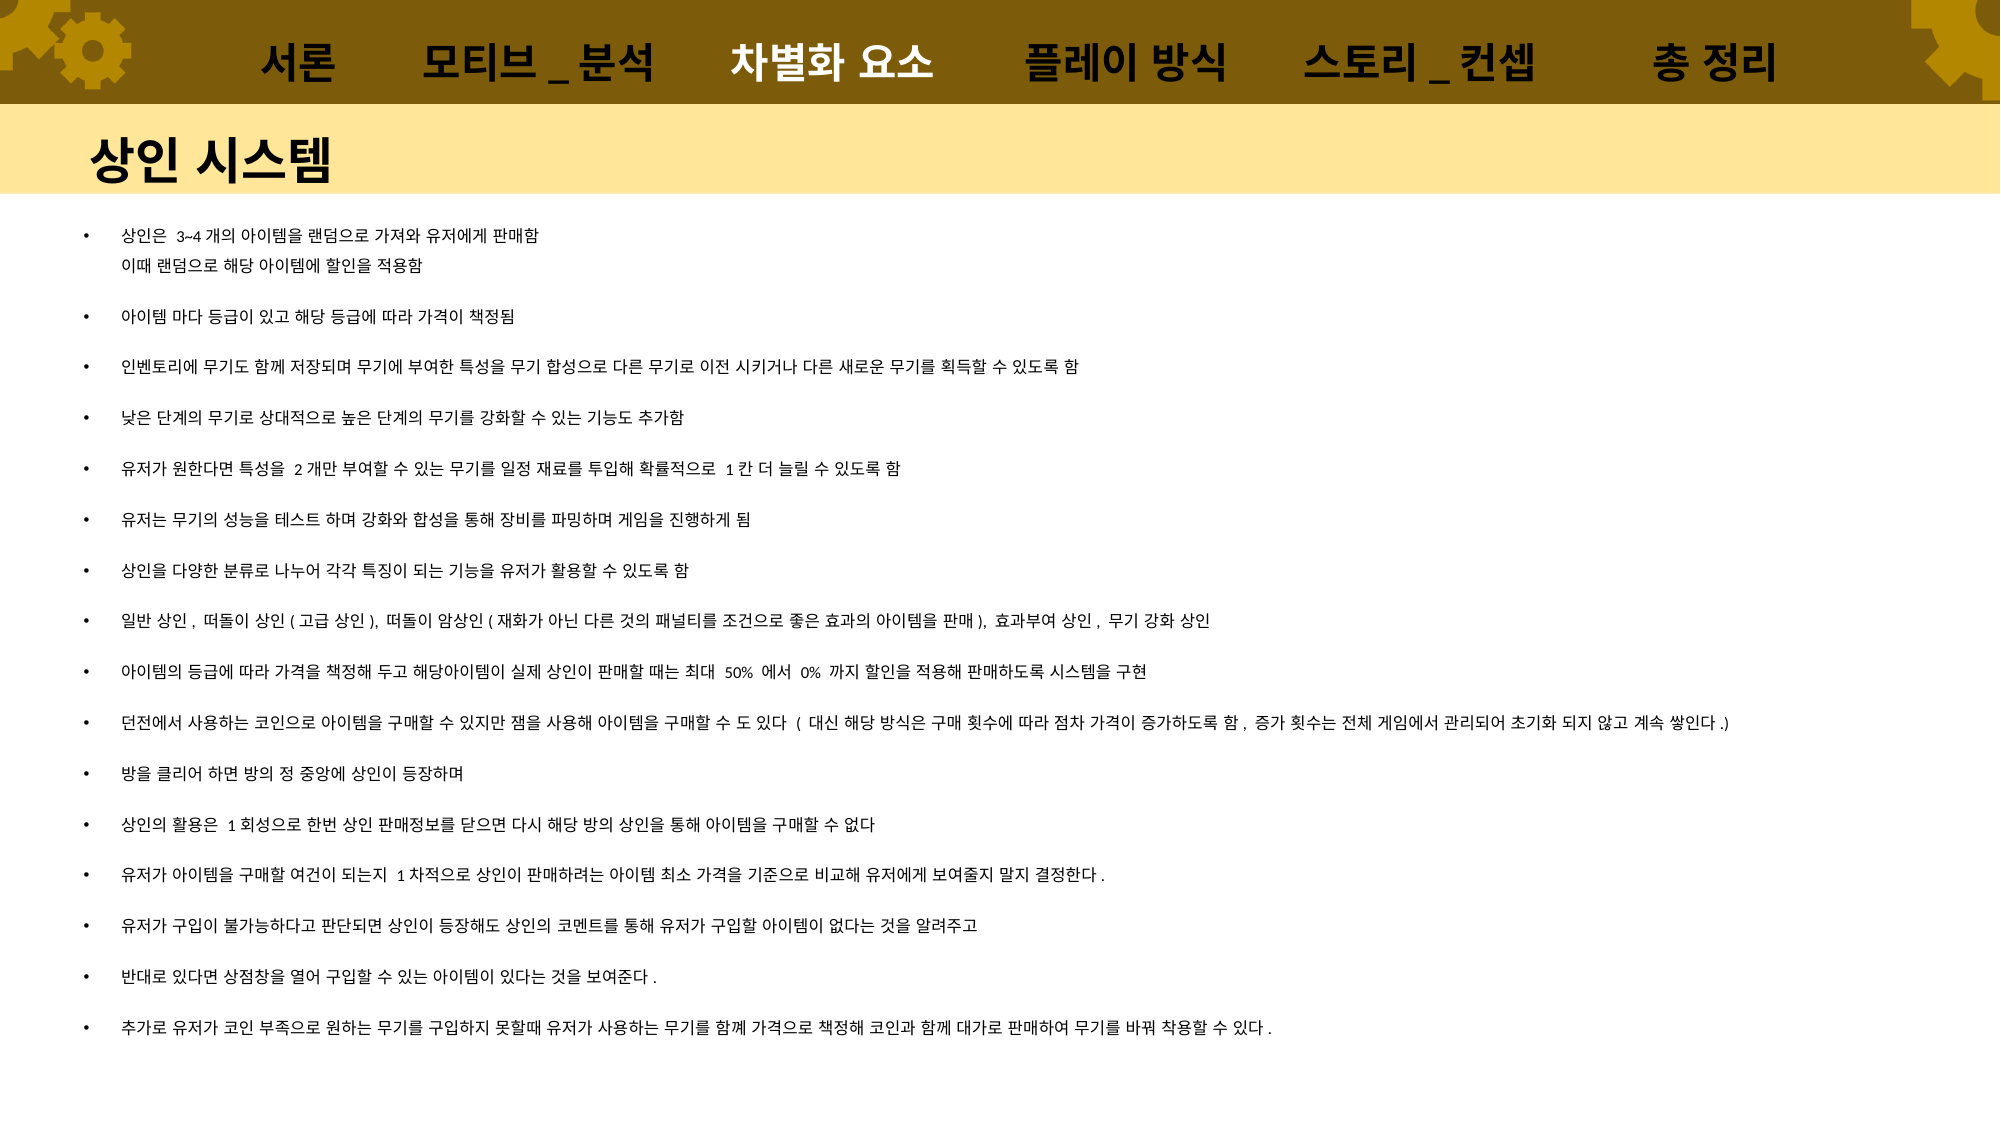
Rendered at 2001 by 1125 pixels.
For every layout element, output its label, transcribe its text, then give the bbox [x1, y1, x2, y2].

title 상인 시스템 [75, 105, 1800, 184]
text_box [161, 7, 1853, 91]
list 상인은 3~4개의 아이템을 랜덤으로 가져와 유저에게 판매함 이때 랜덤으로 해당 아이템에 할인을 적용함 아이템 마다 등급이 있고 해당 등급에 따라 가격이 책정됨 인벤토리에 무기도 함께 저장되며 무기에 부여한 특성을 무기 합성으로 다른 무기로 이전 시키거나 다른 새로운 무기를 획득할 수 있도록 함 낮은 단계의 무기로 상대적으로 높은 단계의 무기를 강화할 수 있는 기능도 추가함 유저가 원한다면 특성을 2개만 부여할 수 있는 무기를 일정 재료를 투입해 확률적으로 1칸 더 늘릴 수 있도록 함 유저는 무기의 성능을 테스트 하며 강화와 합성을 통해 장비를 파밍하며 게임을 진행하게 됨 상인을 다양한 분류로 나누어 각각 특징이 되는 기능을 유저가 활용할 수 있도록 함 일반 상인, 떠돌이 상인(고급 상인), 떠돌이 암상인(재화가 아닌 다른 것의 패널티를 조건으로 좋은 효과의 아이템을 판매), 효과부여 상인, 무기 강화 상인 아이템의 등급에 따라 가격을 책정해 두고 해당아이템이 실제 상인이 판매할 때는 최대 50% 에서 0% 까지 할인을 적용해 판매하도록 시스템을 구현 던전에서 사용하는 코인으로 아이템을 구매할 수 있지만 잼을 사용해 아이템을 구매할 수 도 있다 ( 대신 해당 방식은 구매 횟수에 따라 점차 가격이 증가하도록 함, 증가 횟수는 전체 게임에서 관리되어 초기화 되지 않고 계속 쌓인다.) 방을 클리어 하면 방의 정 중앙에 상인이 등장하며 상인의 활용은 1회성으로 한번 상인 판매정보를 닫으면 다시 해당 방의 상인을 통해 아이템을 구매할 수 없다 유저가 아이템을 구매할 여건이 되는지 1차적으로 상인이 판매하려는 아이템 최소 가격을 기준으로 비교해 유저에게 보여줄지 말지 결정한다. 유저가 구입이 불가능하다고 판단되면 상인이 등장해도 상인의 코멘트를 통해 유저가 구입할 아이템이 없다는 것을 알려주고 반대로 있다면 상점창을 열어 구입할 수 있는 아이템이 있다는 것을 보여준다. 추가로 유저가 코인 부족으로 원하는 무기를 구입하지 못할때 유저가 사용하는 무기를 함꼐 가격으로 책정해 코인과 함께 대가로 판매하여 무기를 바꿔 착용할 수 있다. [68, 208, 1925, 1015]
